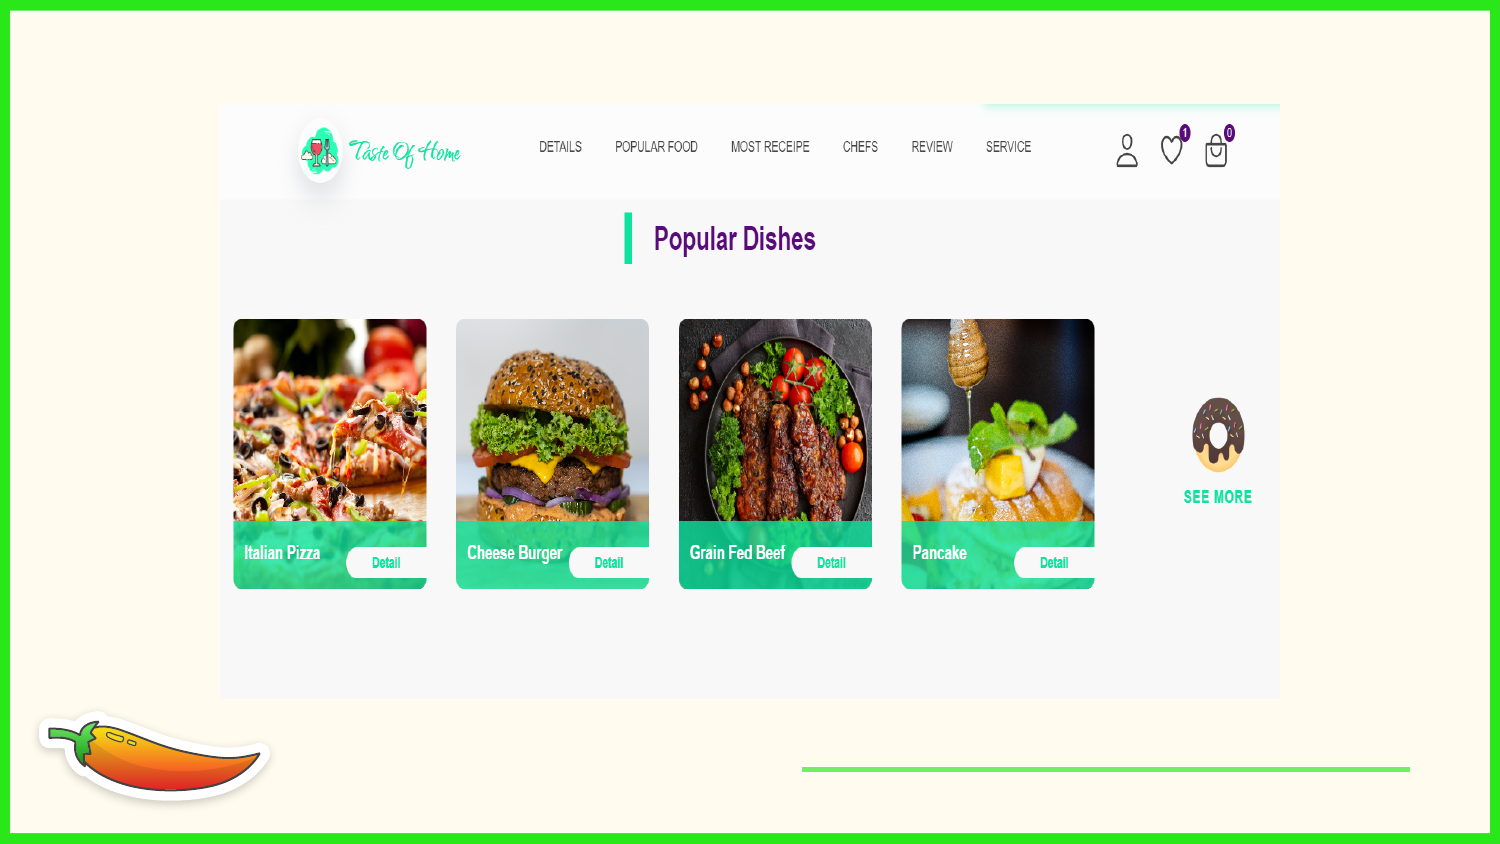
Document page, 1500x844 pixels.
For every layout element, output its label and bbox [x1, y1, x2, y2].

picture [220, 104, 1280, 699]
